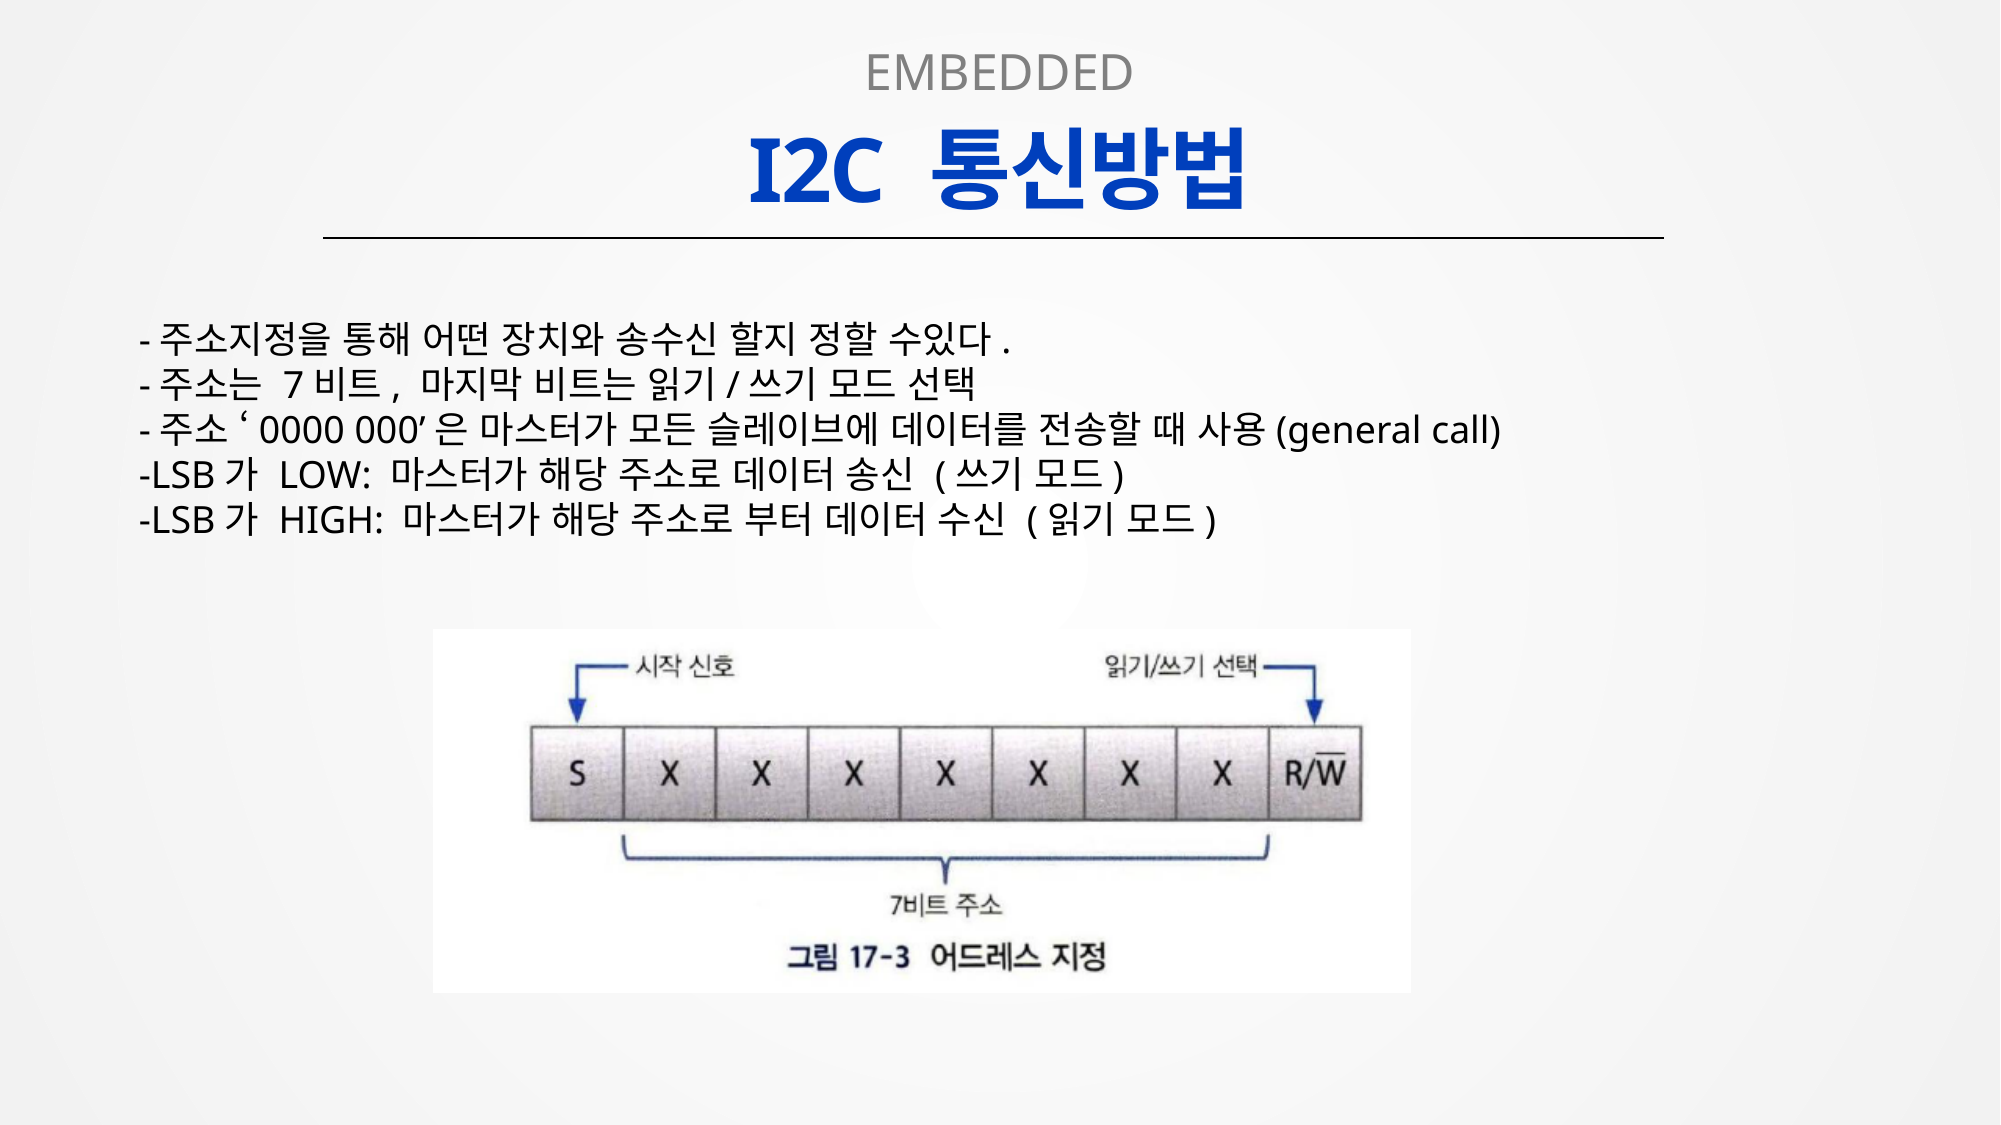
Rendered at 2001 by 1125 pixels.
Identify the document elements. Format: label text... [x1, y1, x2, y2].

picture [433, 629, 1411, 993]
text_box EMBEDDED [0, 32, 2000, 108]
text_box -주소지정을 통해 어떤 장치와 송수신 할지 정할 수있다. -주소는 7비트, 마지막 비트는 읽기/쓰기 모드 선택 -주소 ‘0000 000’은 마스터가 모든 슬레이브에 데이터를 전송할 때 사용(general call) -LSB가 LOW: 마스터가 해당 주소로 데이터 송신 (쓰기 모드) -LSB가 HIGH: 마스터가 해당 주소로 부터 데이터 수신 (읽기 모드) [124, 308, 1803, 549]
text_box I2C 통신방법 [0, 108, 2000, 229]
